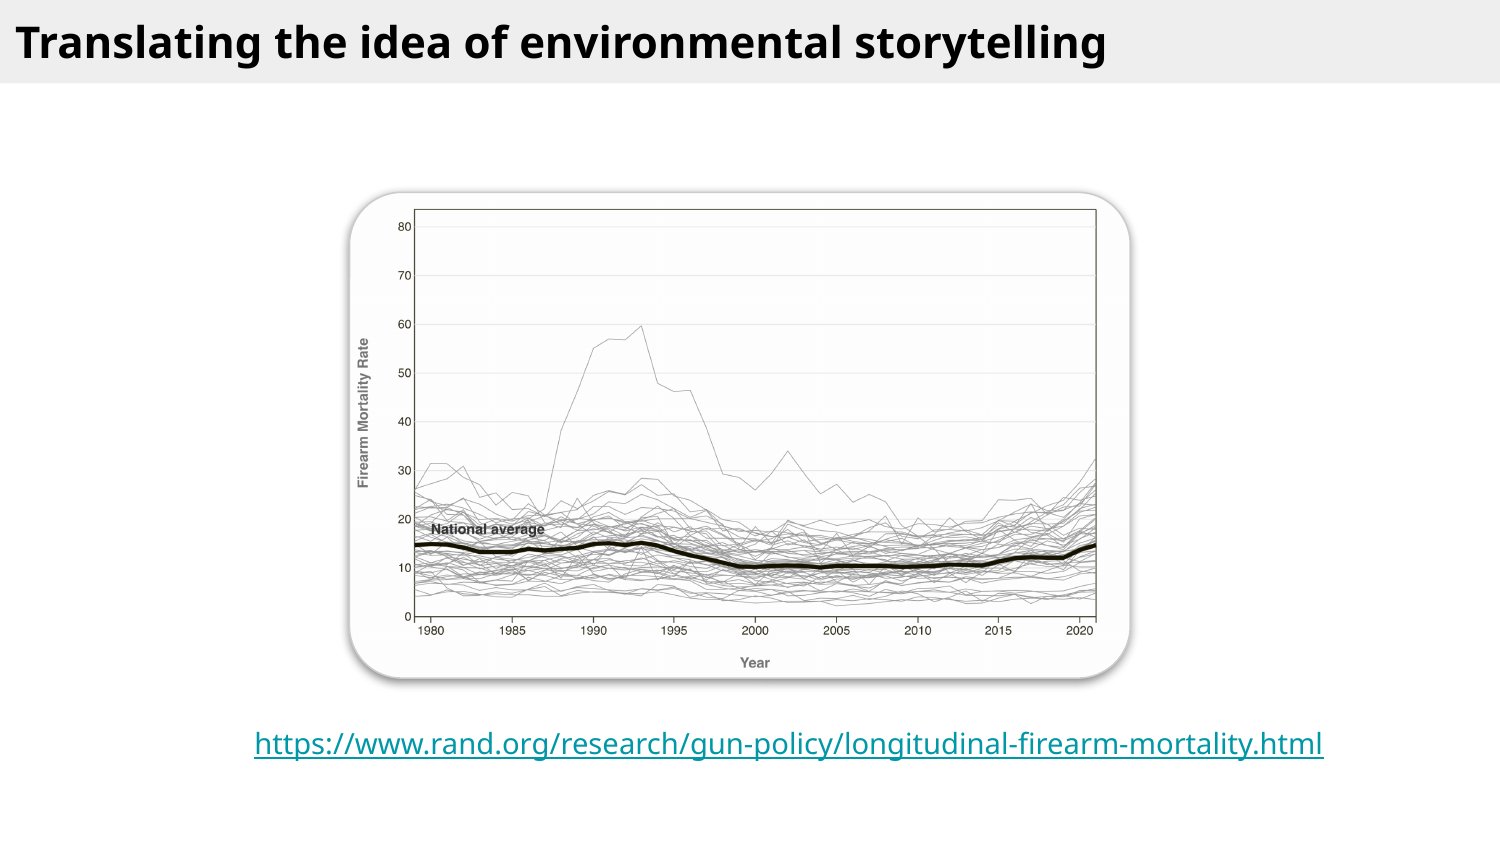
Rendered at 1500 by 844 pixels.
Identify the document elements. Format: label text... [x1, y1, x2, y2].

picture [349, 192, 1131, 679]
text_box [0, 0, 1500, 84]
text_box Translating the idea of environmental storytelling [0, 0, 1480, 83]
text_box https://www.rand.org/research/gun-policy/longitudinal-firearm-mortality.html [194, 710, 1385, 794]
